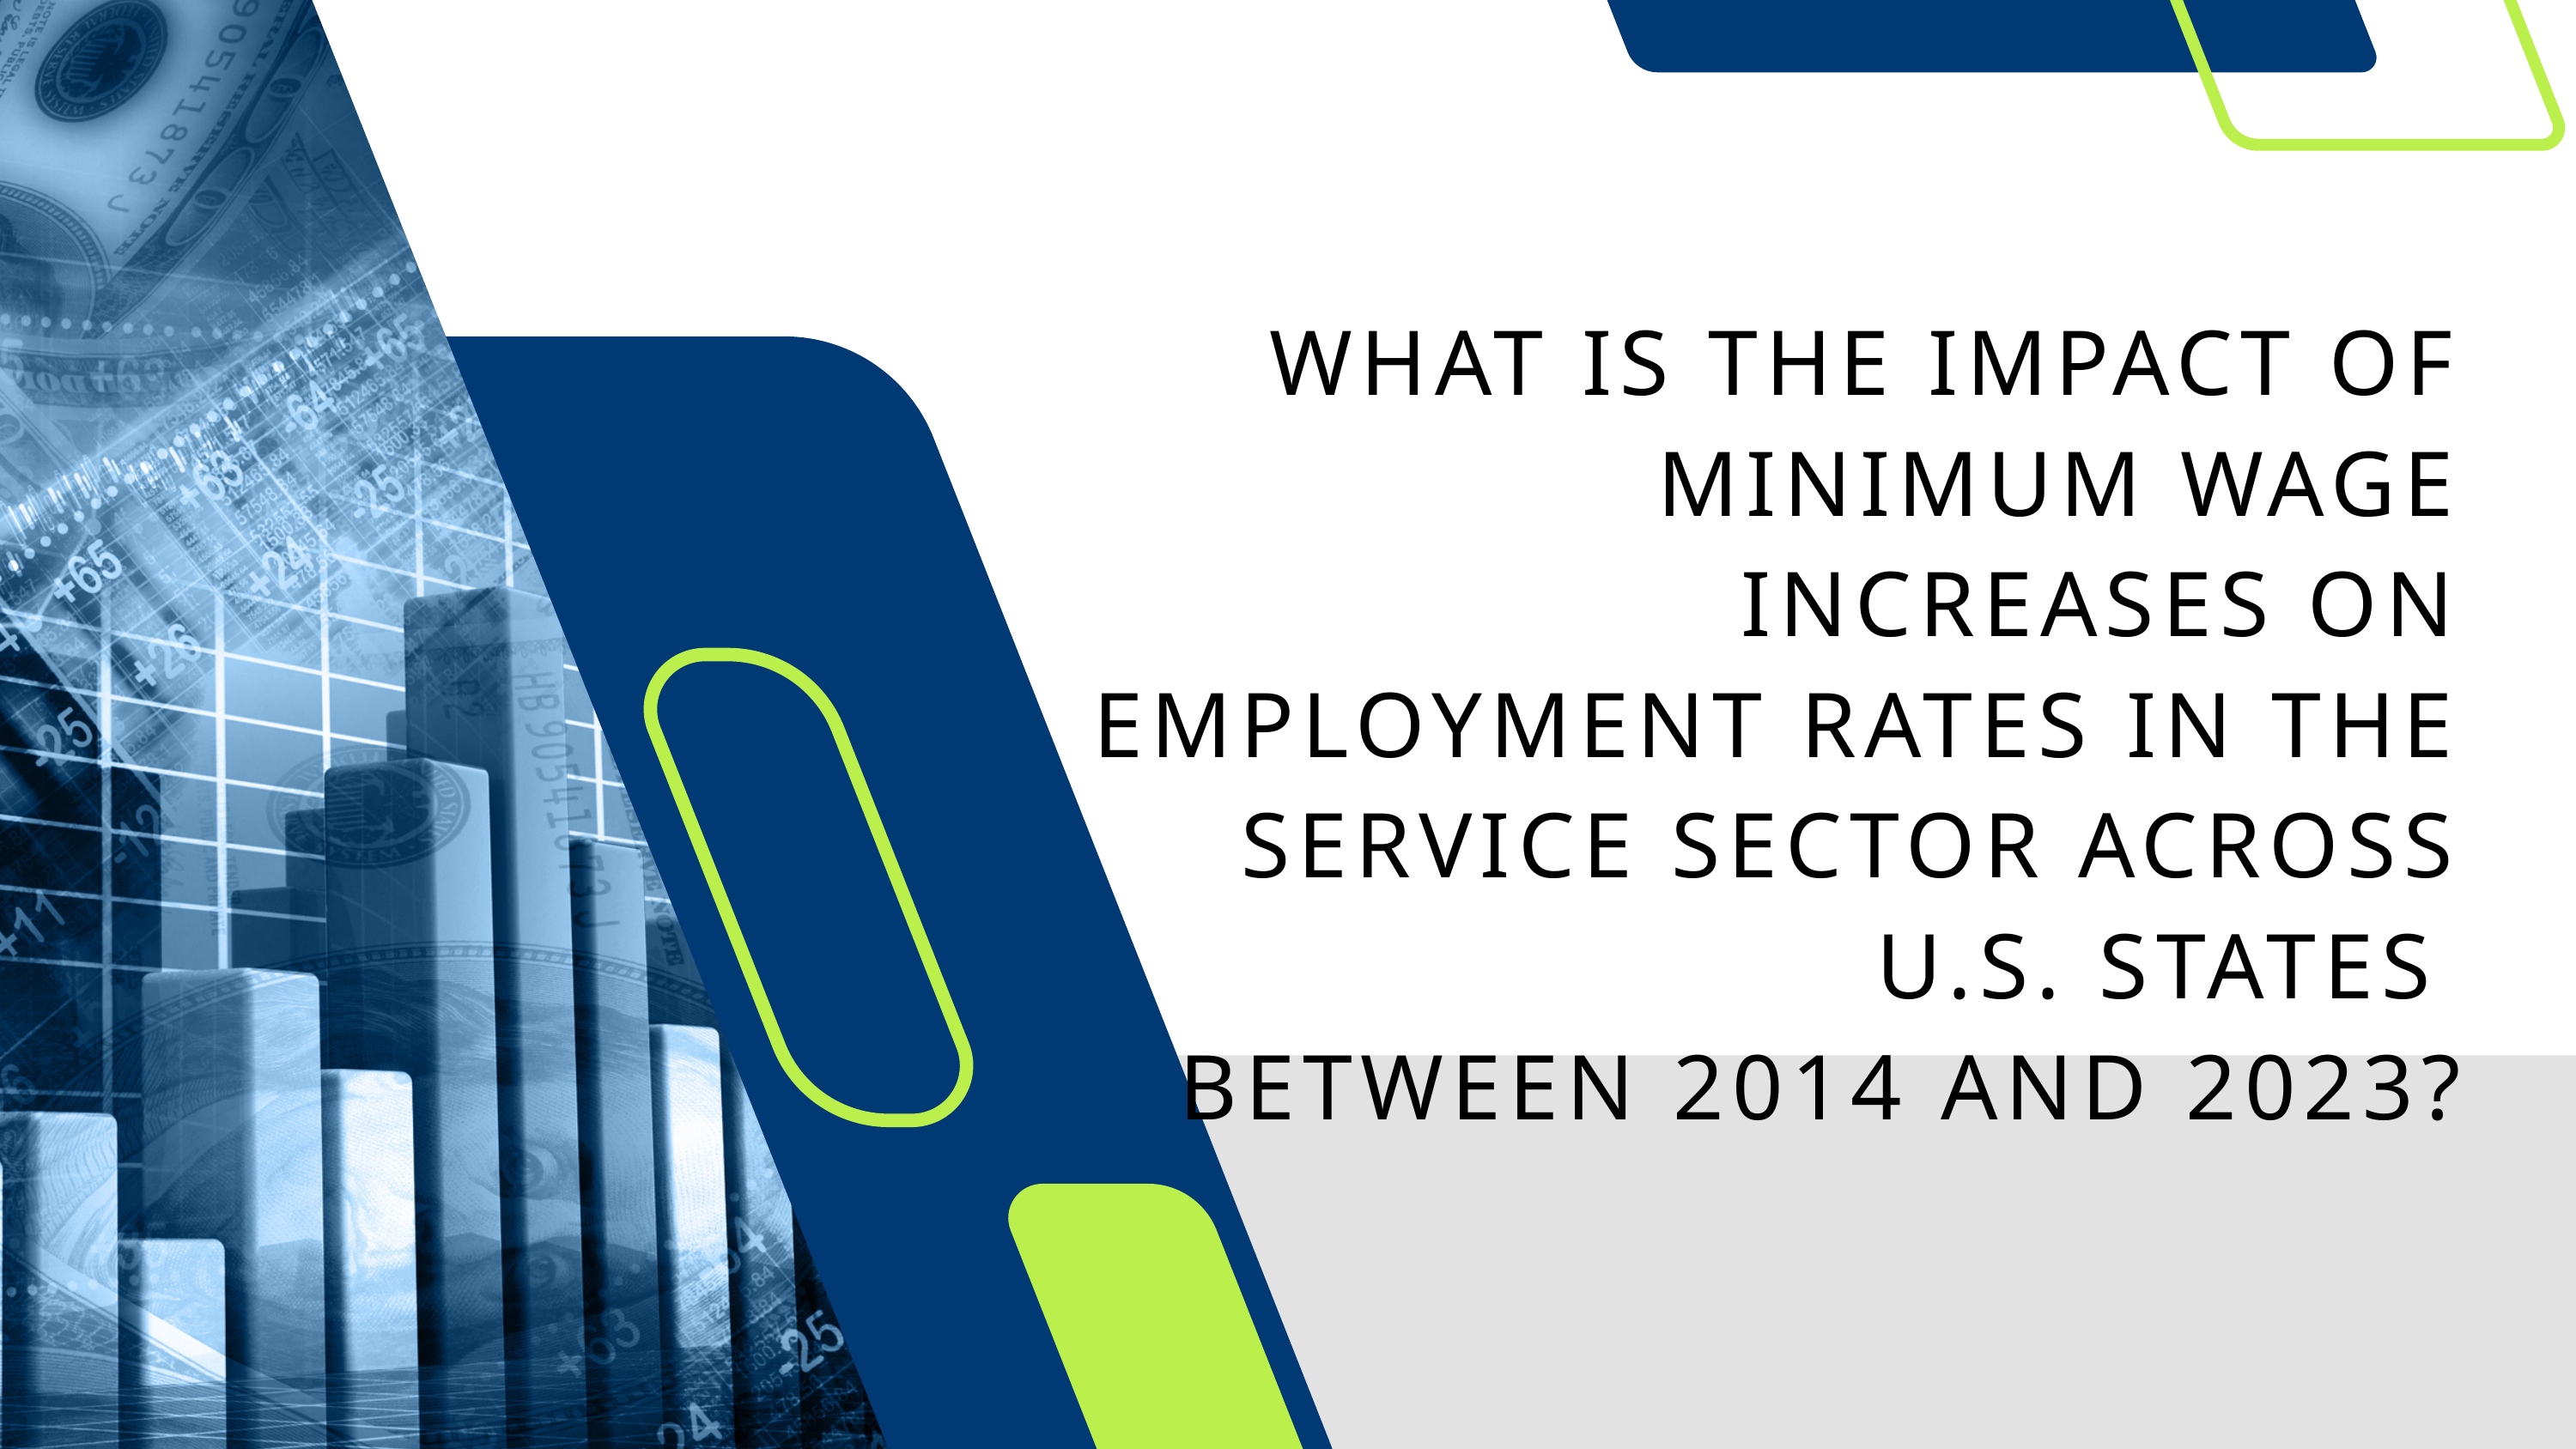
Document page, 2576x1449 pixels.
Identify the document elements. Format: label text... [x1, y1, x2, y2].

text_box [930, 336, 1371, 1449]
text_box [2106, 0, 2567, 145]
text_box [1376, 1055, 2576, 1449]
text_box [624, 654, 993, 1121]
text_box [0, 0, 927, 1449]
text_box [992, 1183, 1364, 1449]
text_box WHAT IS THE IMPACT OF MINIMUM WAGE INCREASES ON EMPLOYMENT RATES IN THE SERVICE SECTOR ACROSS U.S. STATES BETWEEN 2014 AND 2023? [1093, 292, 2463, 1052]
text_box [1455, 0, 2102, 73]
